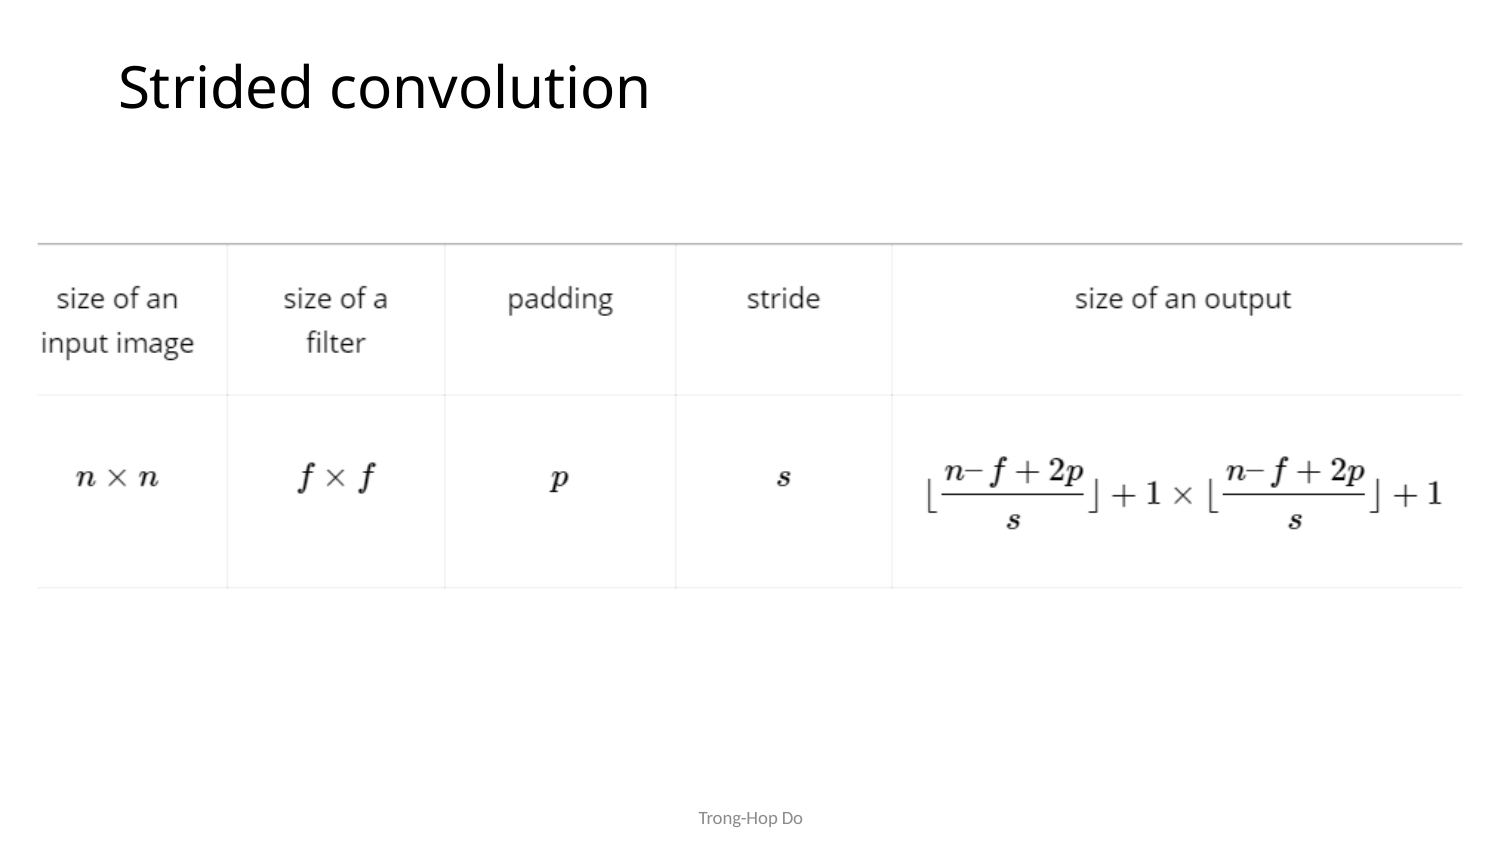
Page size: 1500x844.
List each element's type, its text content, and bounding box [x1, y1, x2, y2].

title Strided convolution [103, 44, 1397, 135]
picture [37, 223, 1463, 598]
footer Trong-Hop Do [496, 782, 1004, 827]
